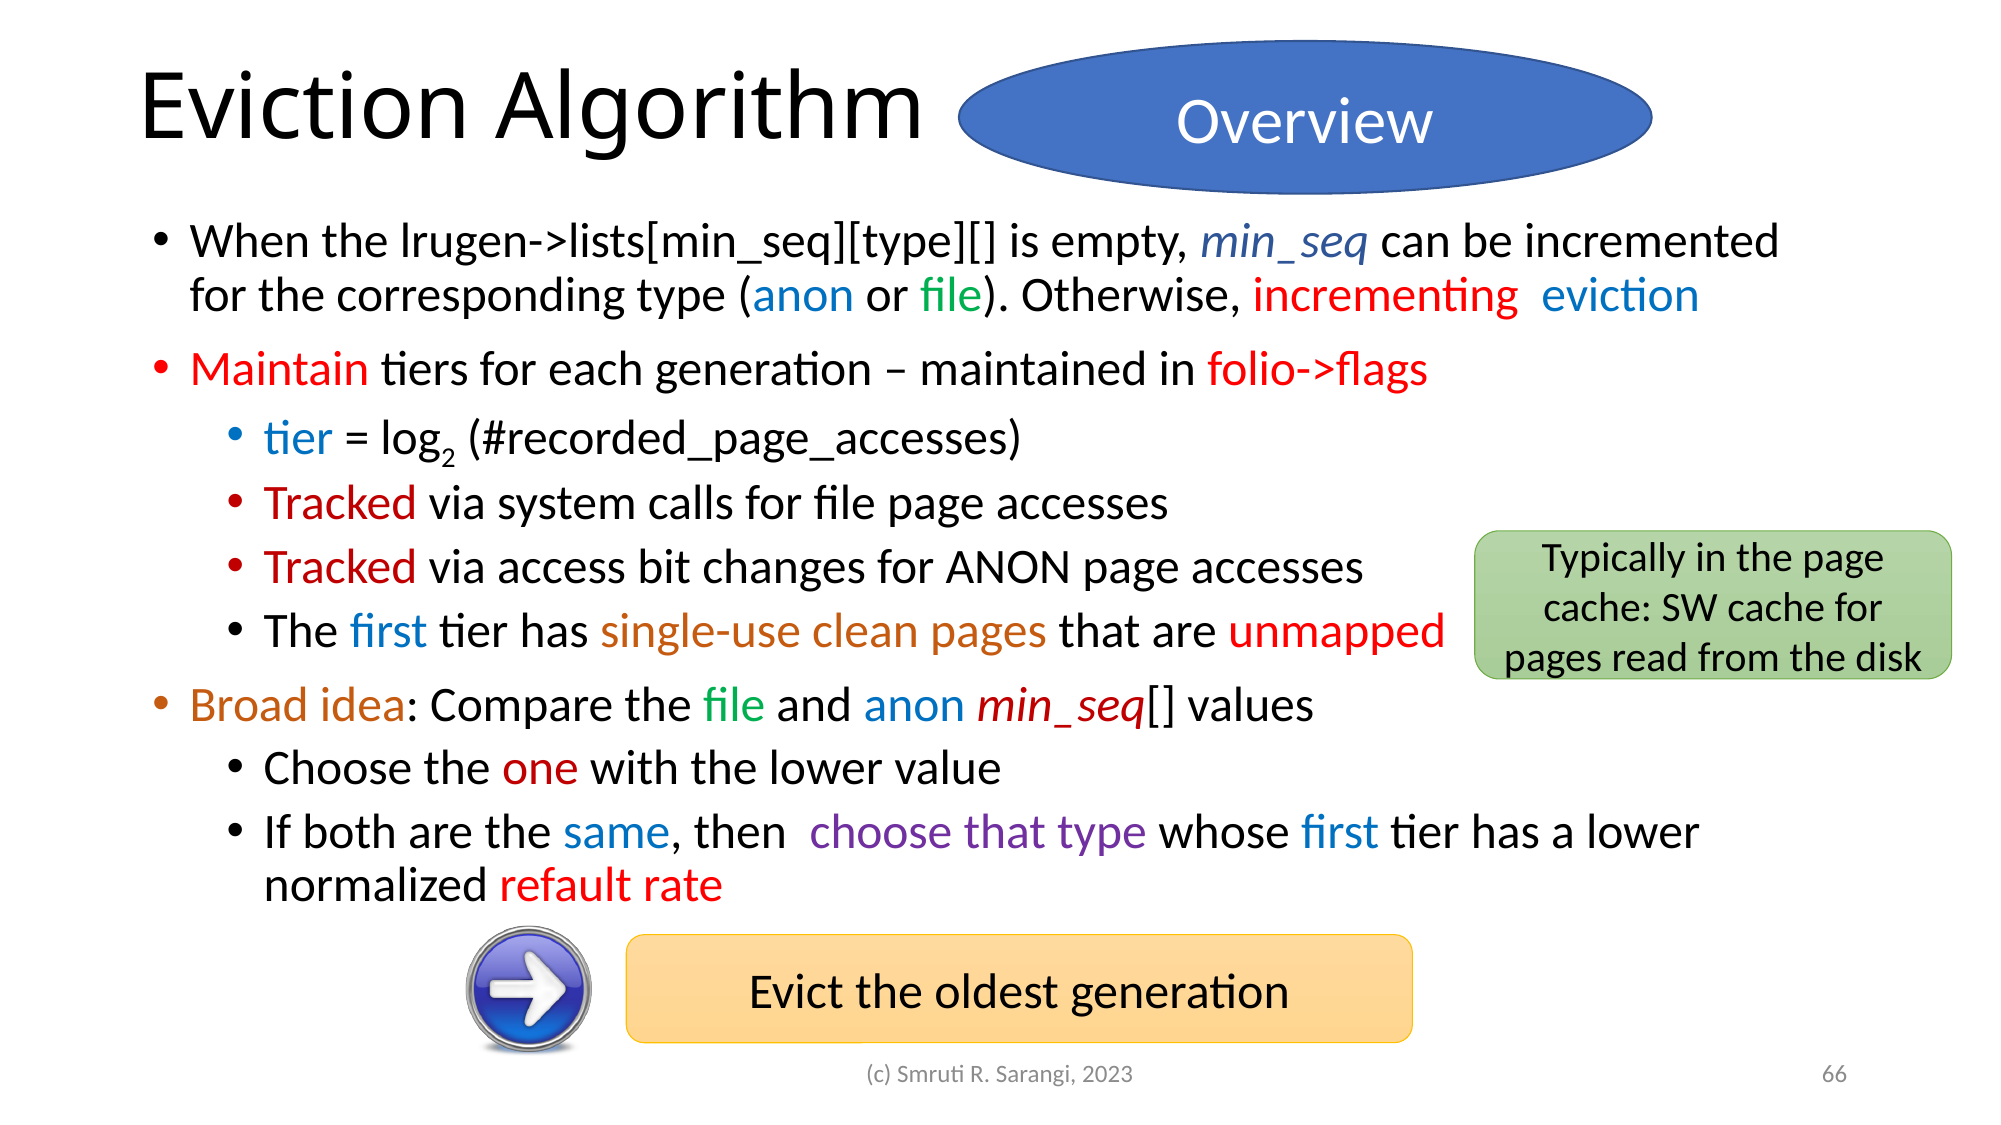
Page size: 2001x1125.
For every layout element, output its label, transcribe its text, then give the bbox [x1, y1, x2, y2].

text_box Evict the oldest generation [625, 934, 1413, 1044]
footer (c) Smruti R. Sarangi, 2023 [662, 1044, 1338, 1103]
text_box Overview [957, 39, 1653, 195]
text_box Typically in the page cache: SW cache for pages read from the disk [1474, 530, 1953, 680]
picture [461, 921, 596, 1056]
slide_number 66 [1412, 1042, 1863, 1103]
title Eviction Algorithm [122, 0, 1848, 218]
